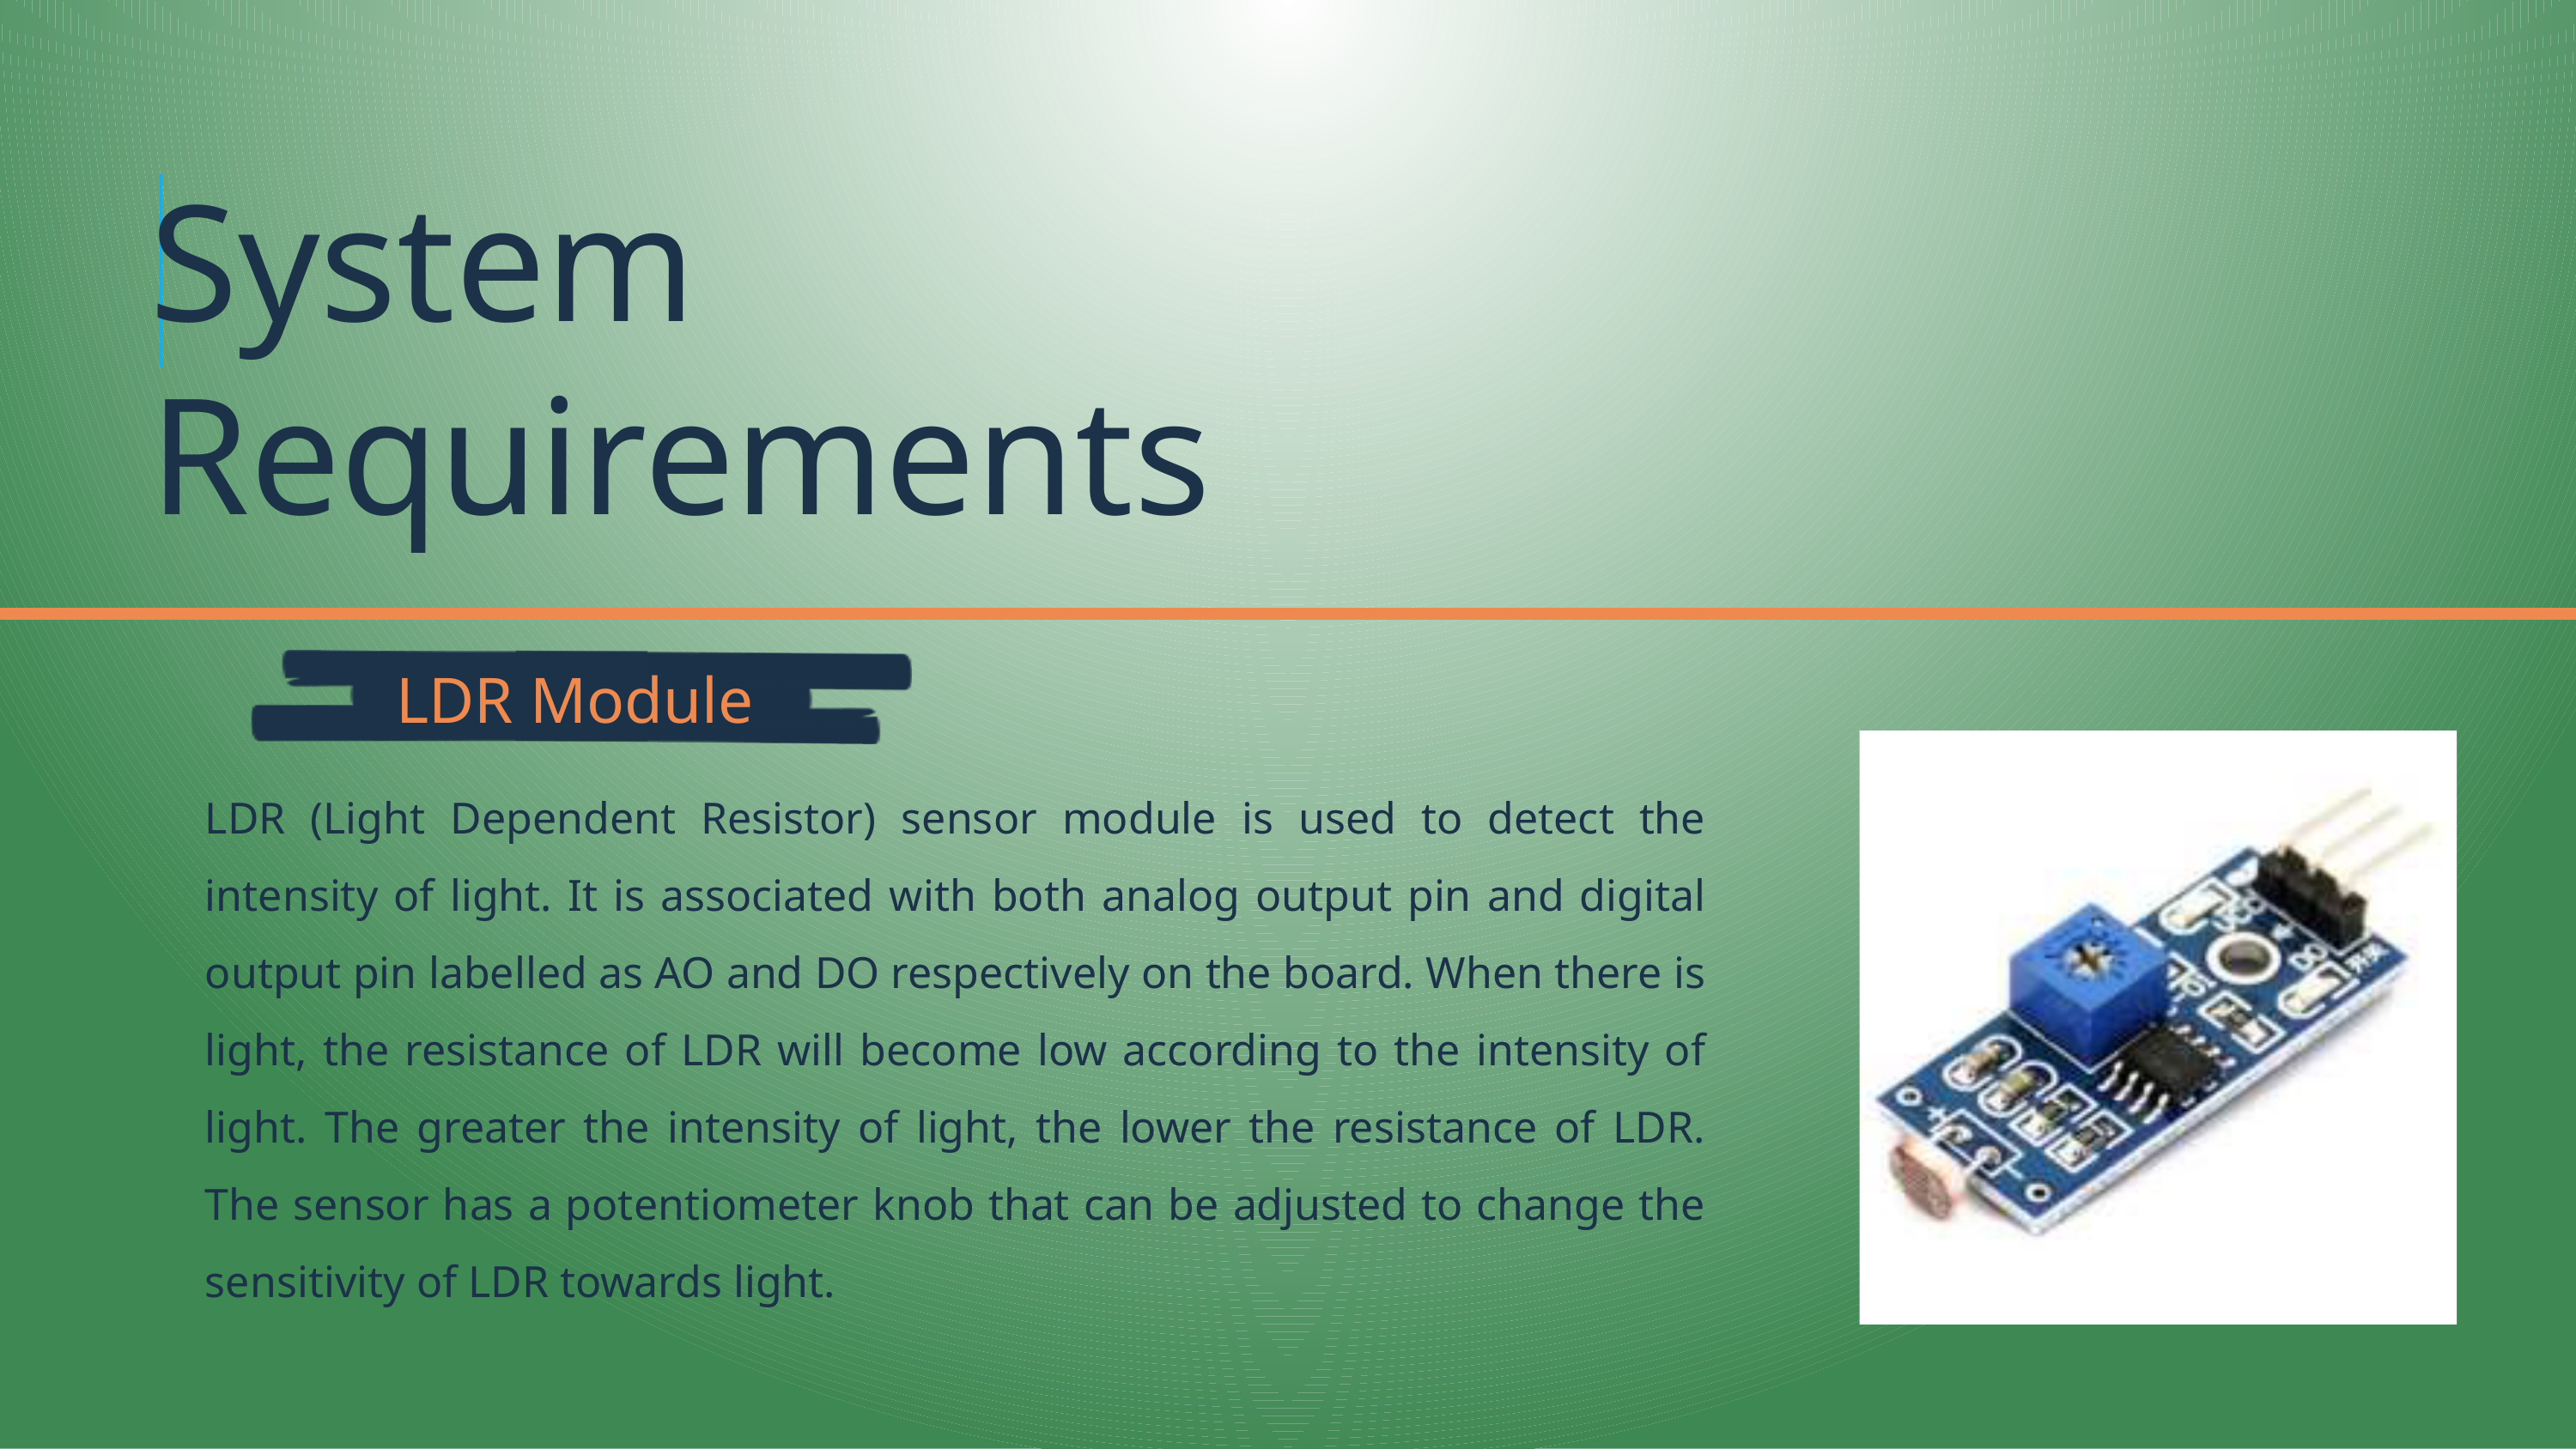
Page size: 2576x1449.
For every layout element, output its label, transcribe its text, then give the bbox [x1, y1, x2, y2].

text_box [251, 650, 913, 744]
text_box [0, 608, 2576, 620]
text_box LDR (Light Dependent Resistor) sensor module is used to detect the intensity of light. It is associated with both analog output pin and digital output pin labelled as AO and DO respectively on the board. When there is light, the resistance of LDR will become low according to the intensity of light. The greater the intensity of light, the lower the resistance of LDR. The sensor has a potentiometer knob that can be adjusted to change the sensitivity of LDR towards light. [205, 765, 1707, 1307]
picture [1859, 731, 2458, 1325]
text_box System Requirements [149, 161, 1473, 548]
